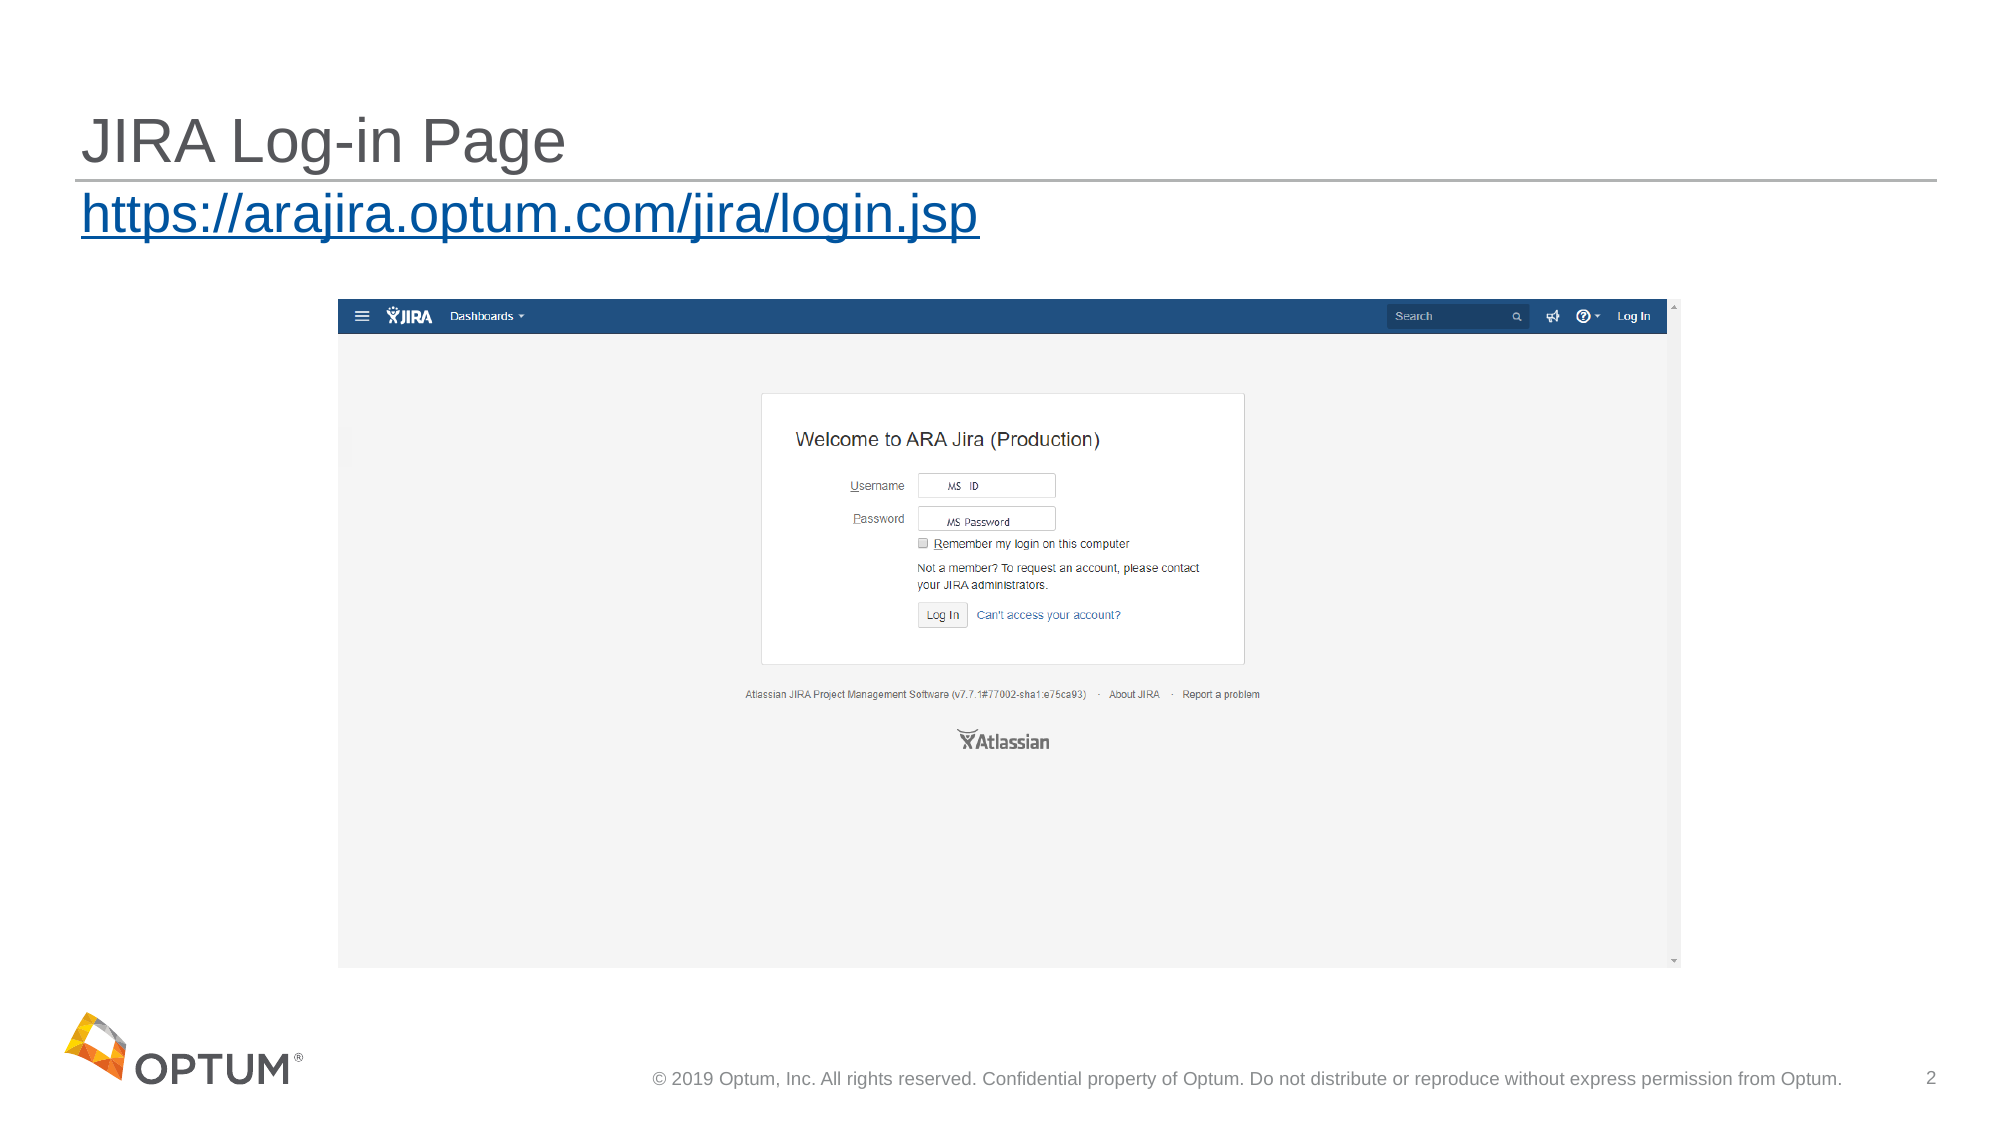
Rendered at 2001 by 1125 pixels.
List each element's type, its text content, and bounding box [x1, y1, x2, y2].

slide_number 2 [1848, 1057, 1937, 1096]
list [338, 299, 1681, 968]
footer © 2019 Optum, Inc. All rights reserved. Confidential property of Optum. Do not distribute or reproduce without express permission from Optum. [500, 1052, 1842, 1104]
title JIRA Log-in Page [81, 0, 1938, 177]
list https://arajira.optum.com/jira/login.jsp [81, 183, 1938, 265]
